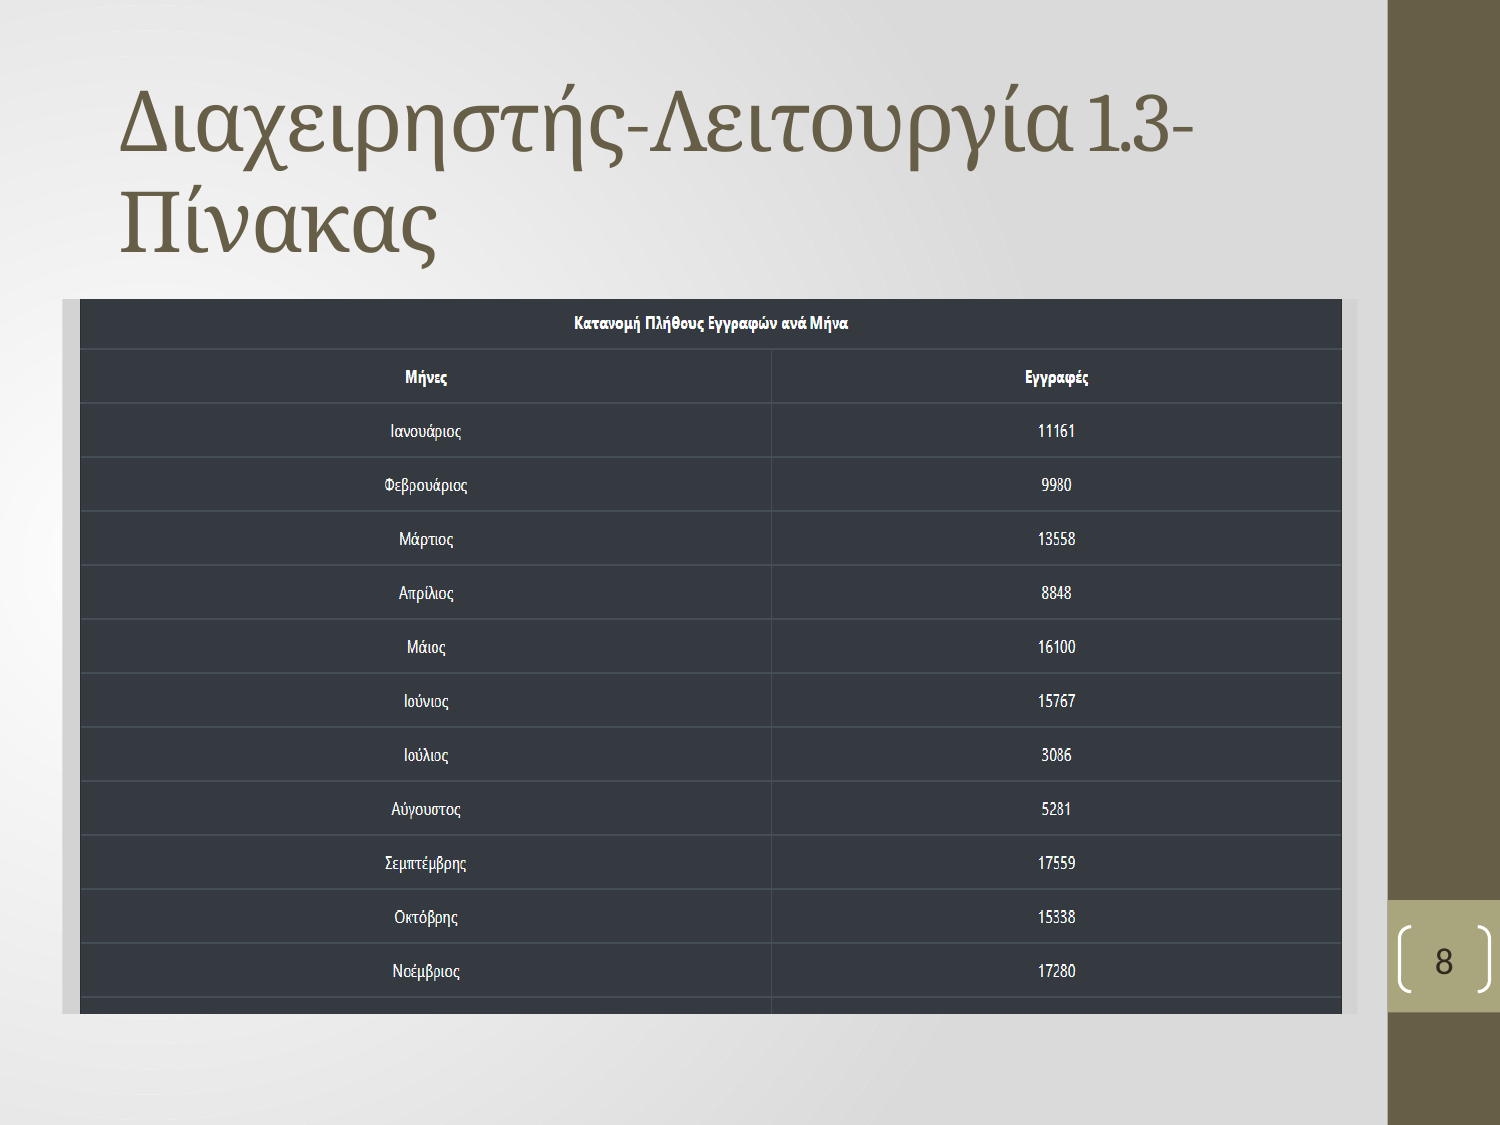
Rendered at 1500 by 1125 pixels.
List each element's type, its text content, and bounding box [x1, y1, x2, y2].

title Διαχειρηστής-Λειτουργία 1.3-Πίνακας [103, 59, 1397, 278]
picture [61, 298, 1358, 1014]
slide_number 8 [1397, 925, 1492, 994]
